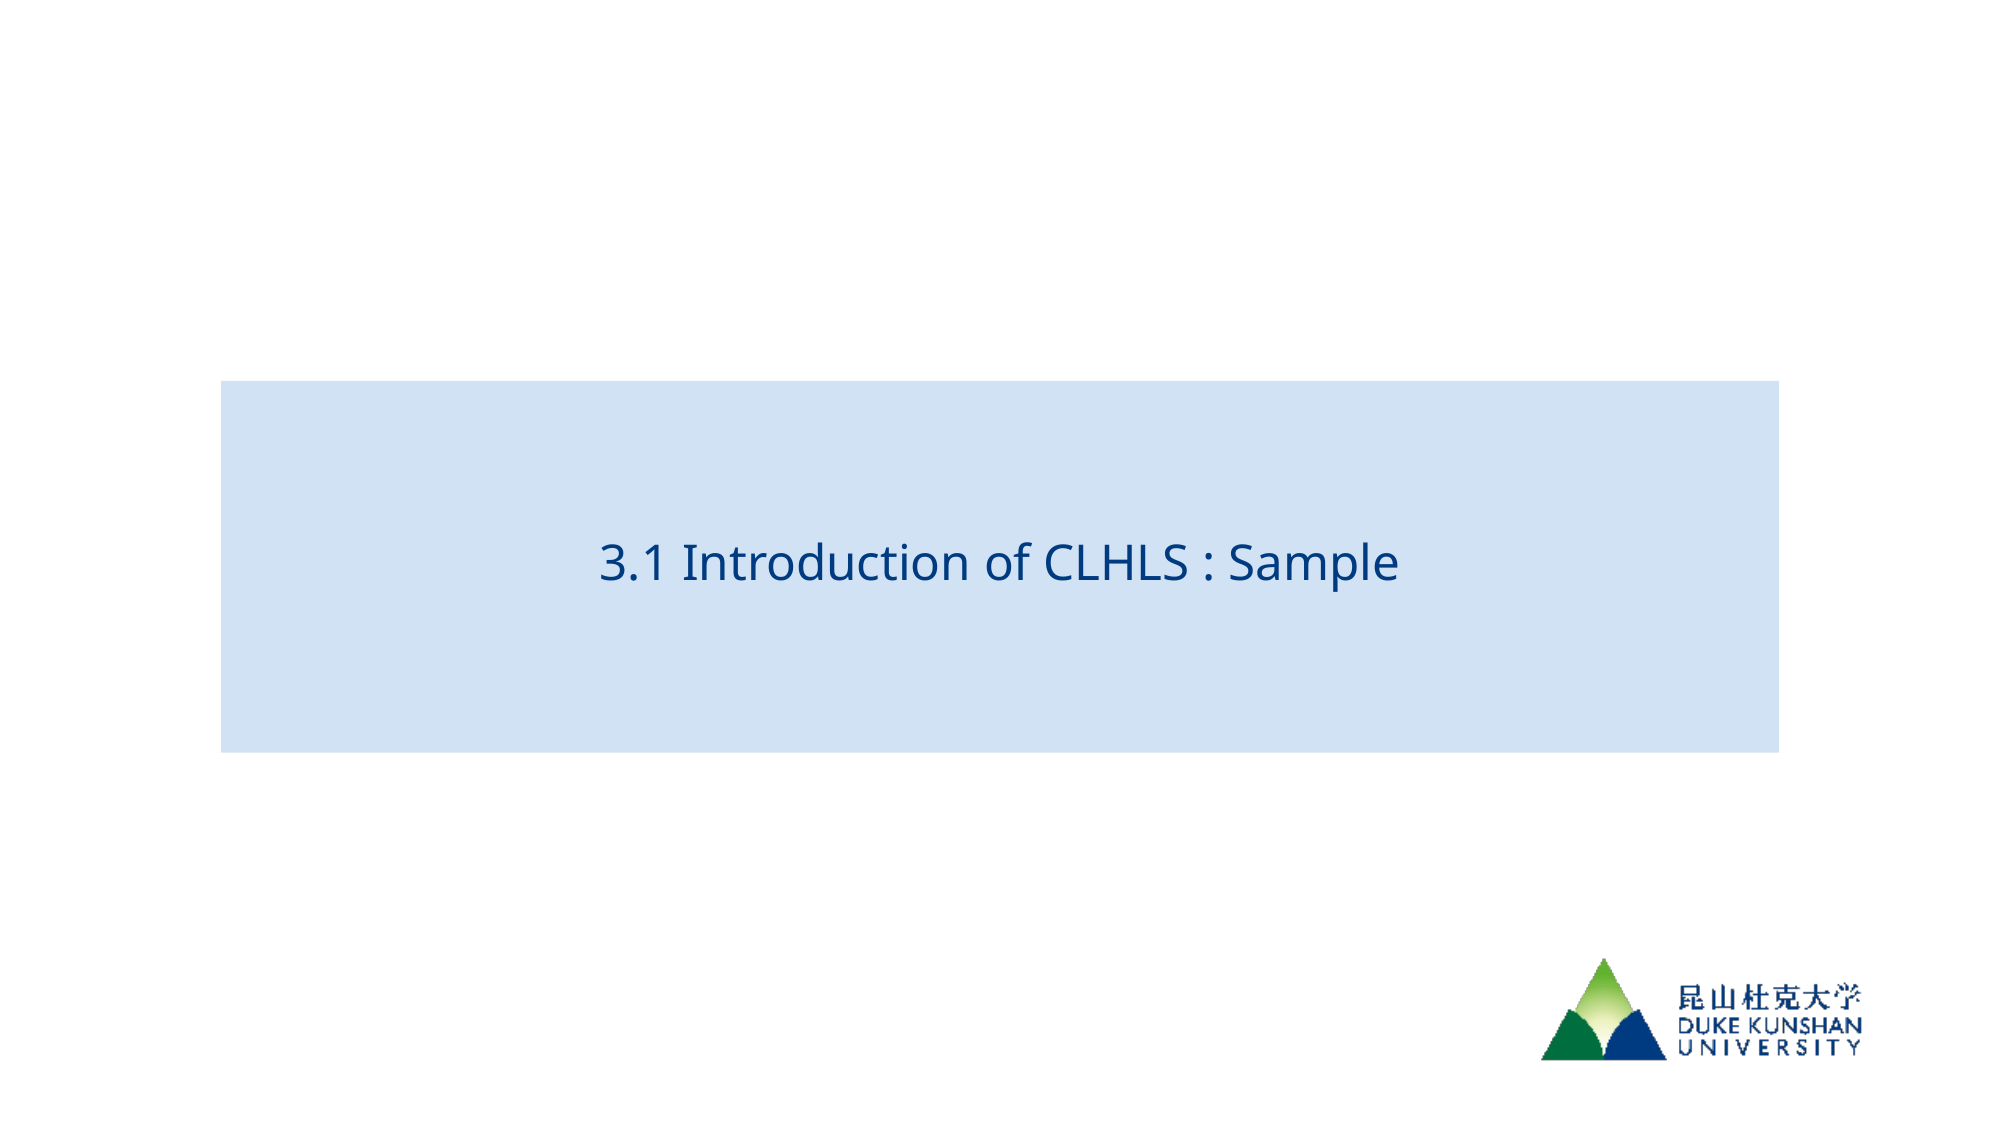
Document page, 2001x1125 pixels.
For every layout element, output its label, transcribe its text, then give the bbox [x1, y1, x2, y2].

title 3.1 Introduction of CLHLS : Sample [319, 524, 1681, 601]
picture [1540, 956, 1863, 1062]
text_box [220, 380, 1780, 754]
